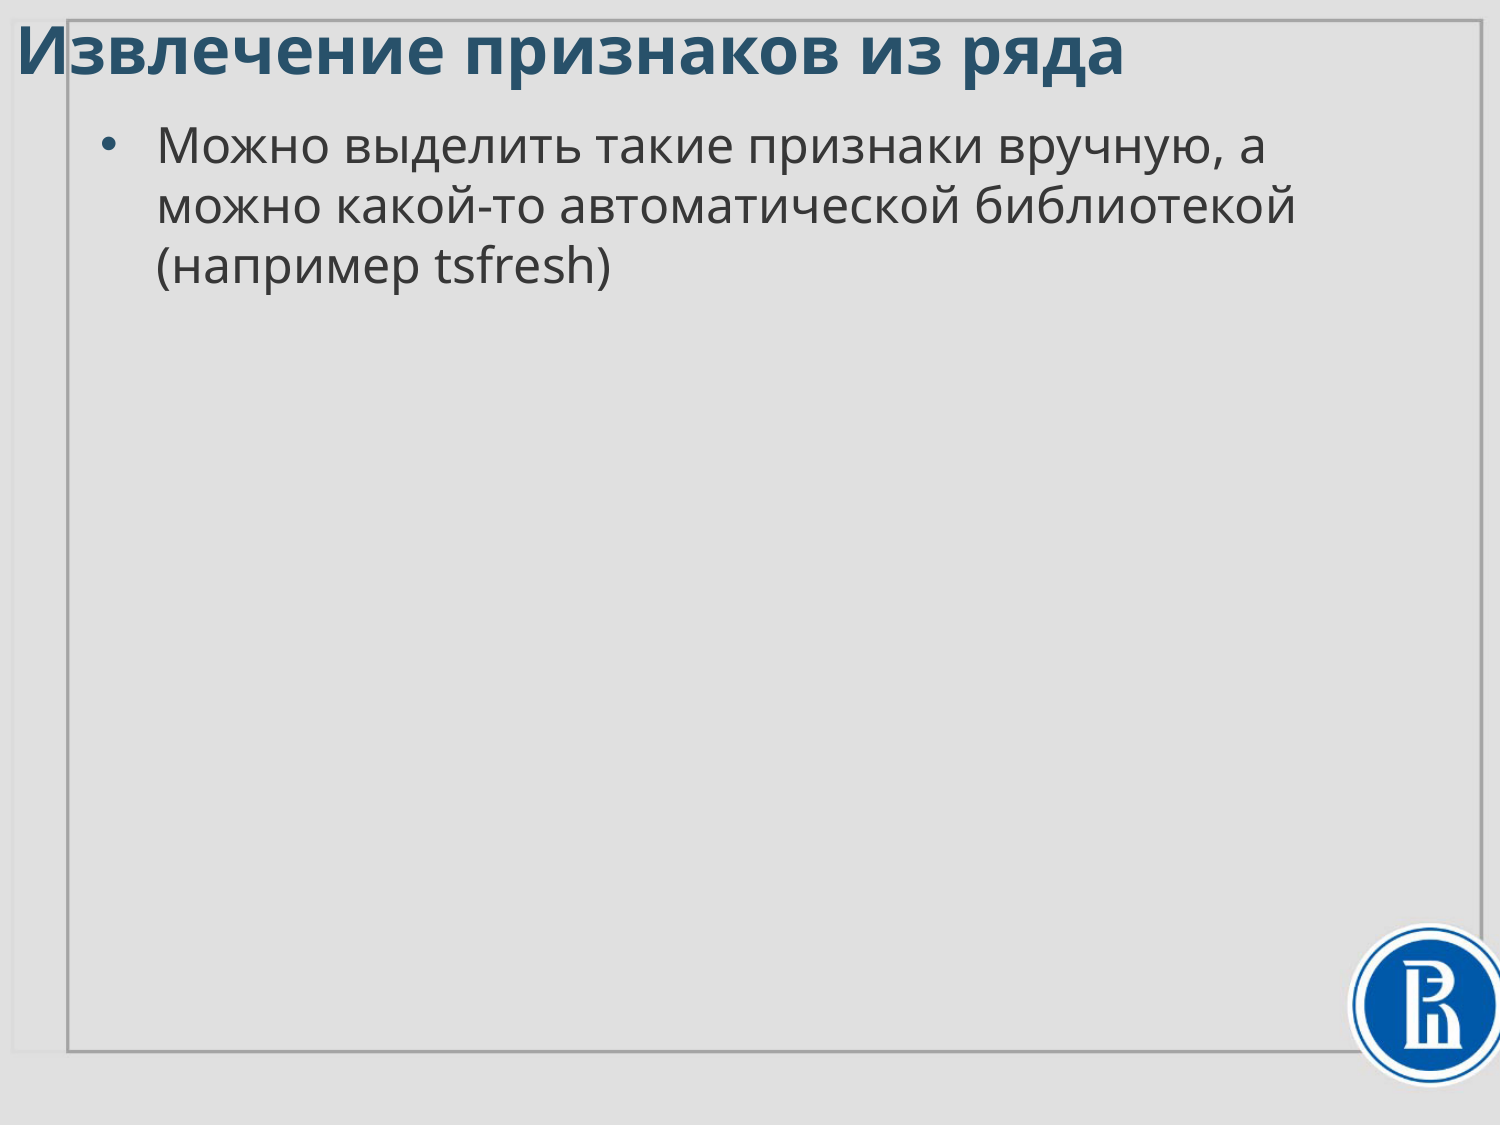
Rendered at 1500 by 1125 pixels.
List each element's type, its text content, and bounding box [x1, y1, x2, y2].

text_box Можно выделить такие признаки вручную, а можно какой-то автоматической библиотекой (например tsfresh) [100, 113, 1400, 622]
picture [0, 96, 1500, 1125]
text_box Извлечение признаков из ряда [0, 0, 1500, 96]
